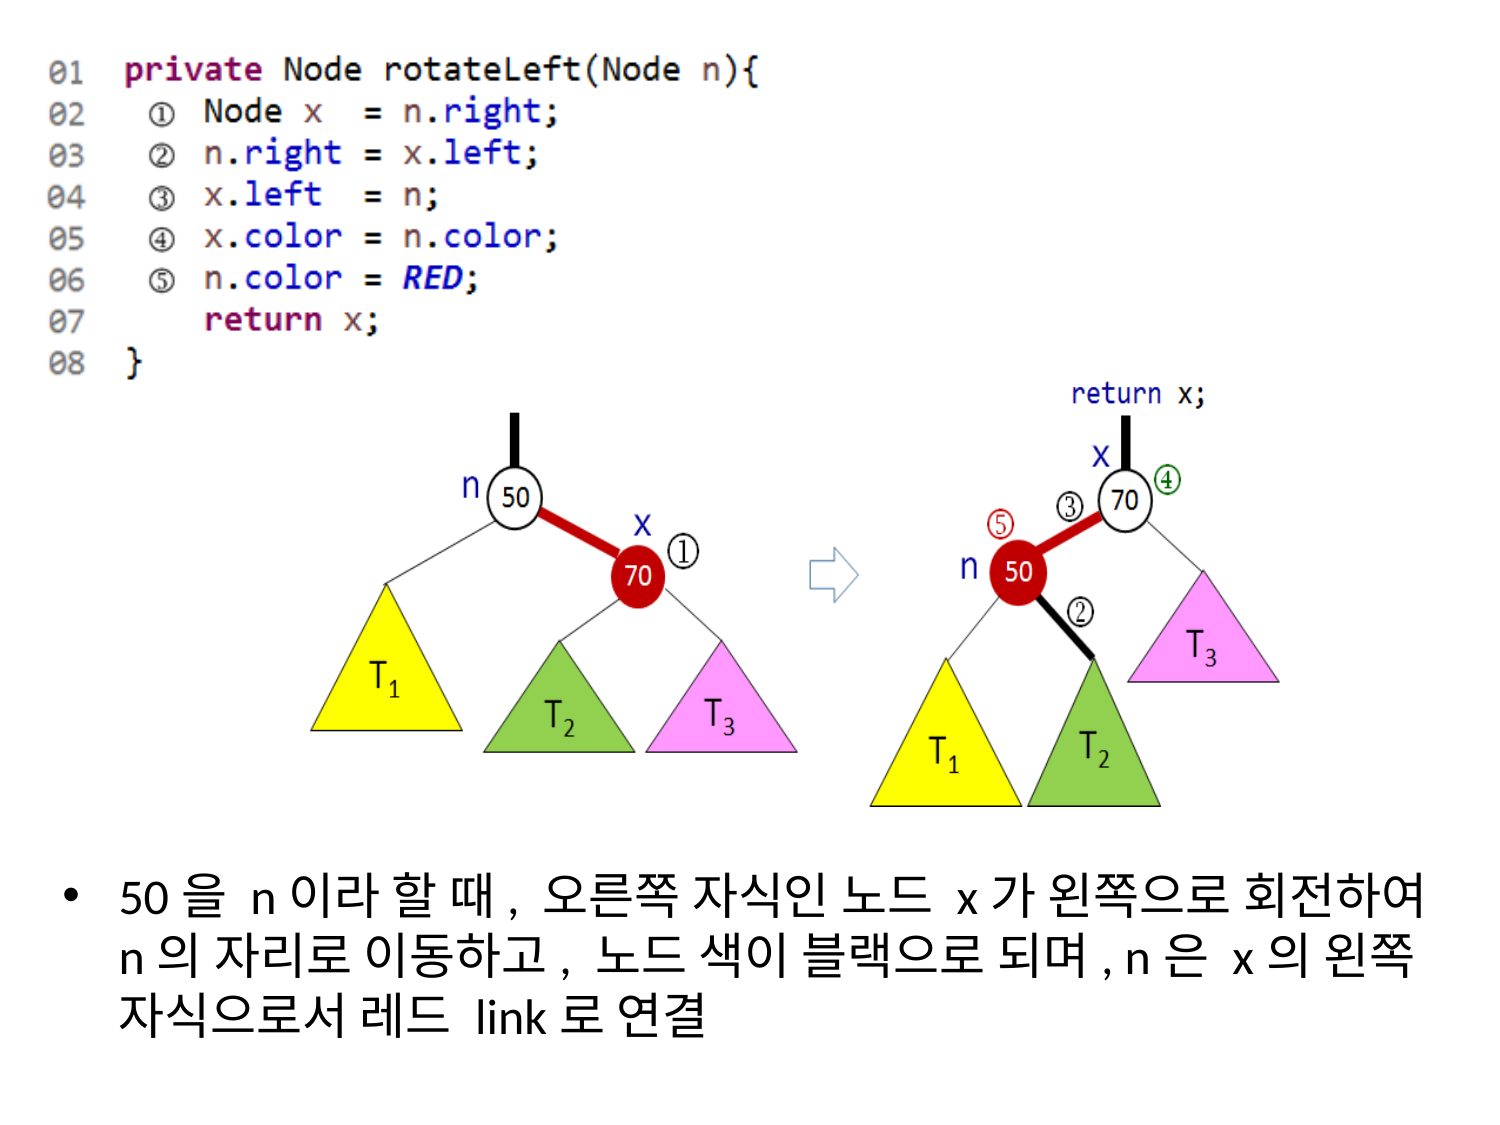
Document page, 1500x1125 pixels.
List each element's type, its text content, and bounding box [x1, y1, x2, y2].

picture [32, 43, 1281, 807]
text_box 50을 n이라 할 때, 오른쪽 자식인 노드 x가 왼쪽으로 회전하여 n의 자리로 이동하고, 노드 색이 블랙으로 되며, n은 x의 왼쪽 자식으로서 레드 link로 연결 [47, 857, 1444, 1052]
